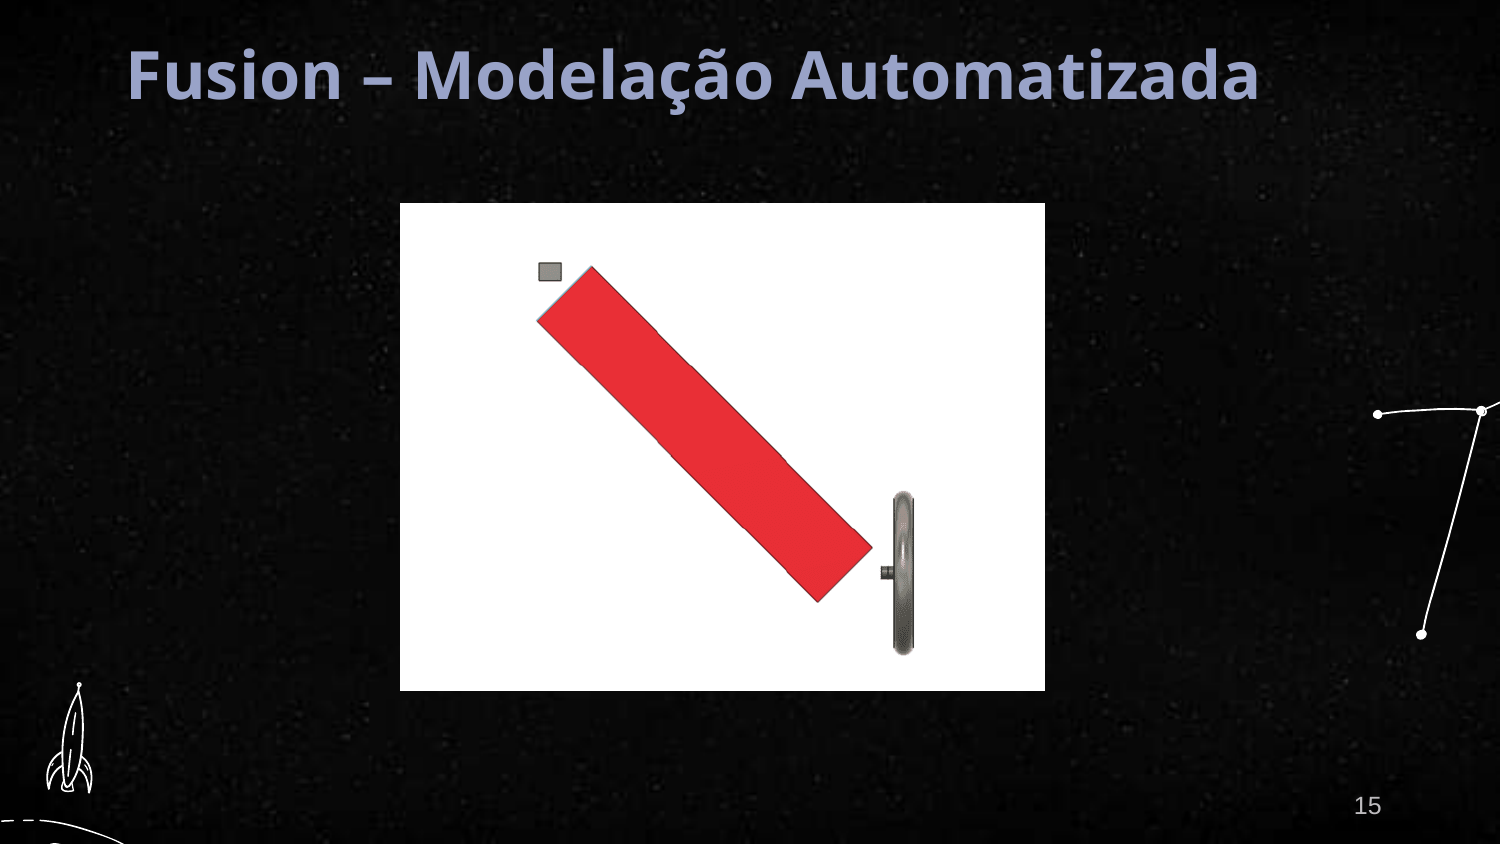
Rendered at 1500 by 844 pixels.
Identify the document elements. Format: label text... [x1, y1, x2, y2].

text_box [0, 681, 244, 844]
picture [0, 0, 1500, 844]
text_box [1409, 224, 1500, 638]
slide_number 15 [1059, 782, 1397, 828]
title Fusion – Modelação Automatizada [0, 29, 1388, 116]
